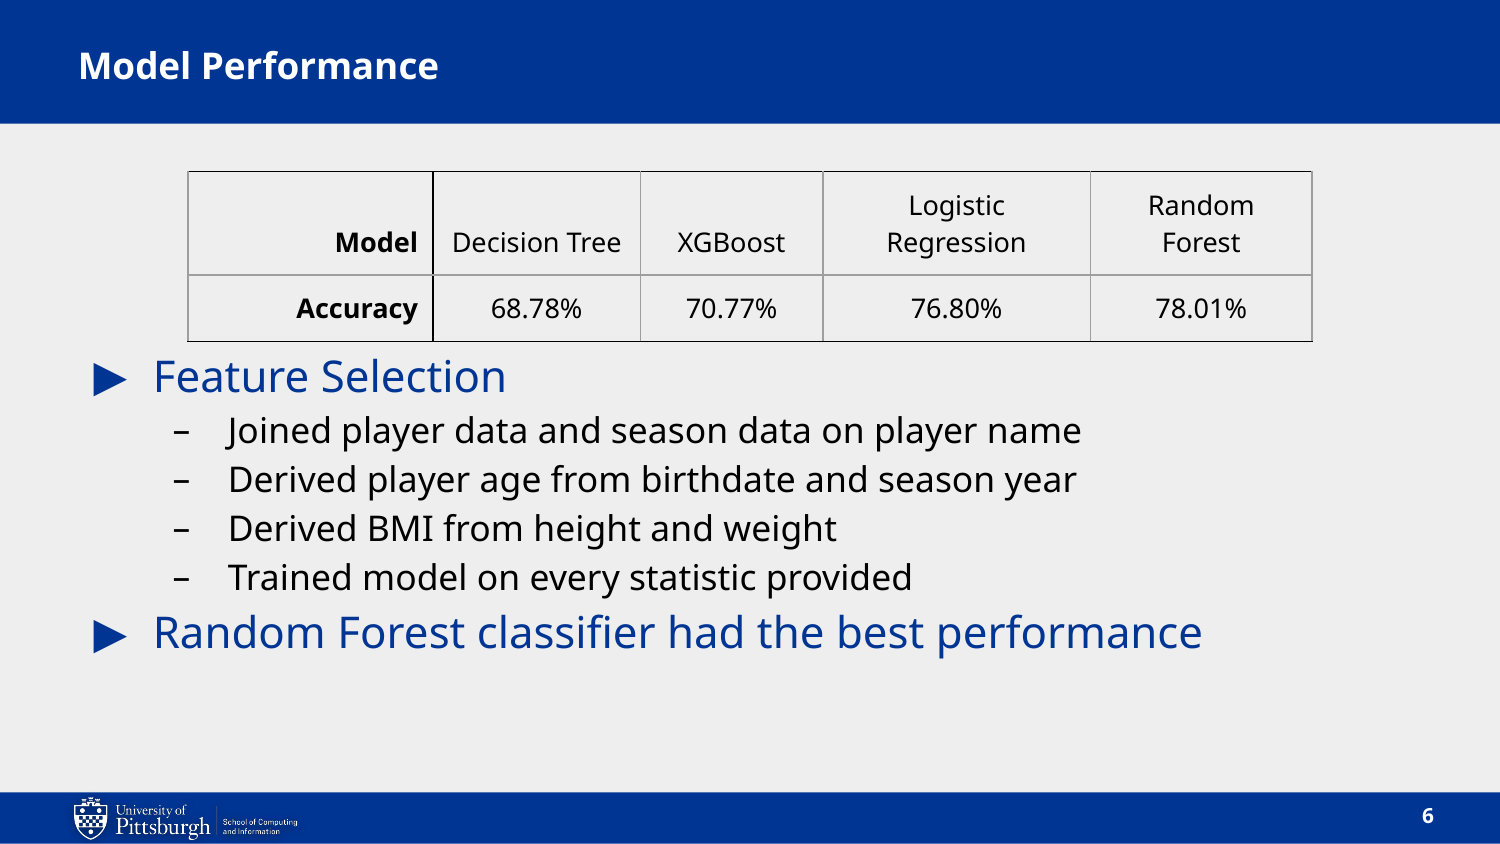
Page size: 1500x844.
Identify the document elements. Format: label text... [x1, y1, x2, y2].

table_header Decision Tree [434, 172, 640, 274]
slide_number ‹#› [1358, 791, 1449, 843]
list Feature Selection Joined player data and season data on player name Derived player age from birthdate and season year Derived BMI from height and weight Trained model on every statistic provided Random Forest classifier had the best performance [62, 325, 1438, 742]
table_cell 70.77% [641, 276, 822, 341]
table_cell 68.78% [434, 276, 640, 341]
table_cell Accuracy [189, 276, 432, 341]
picture [74, 797, 310, 840]
title Model Performance [62, 26, 1449, 102]
table_cell 76.80% [824, 276, 1090, 341]
table_cell 78.01% [1091, 276, 1311, 341]
table_header Random Forest [1091, 172, 1311, 274]
table_header Model [189, 172, 432, 274]
table_header XGBoost [641, 172, 822, 274]
table_header Logistic Regression [824, 172, 1090, 274]
